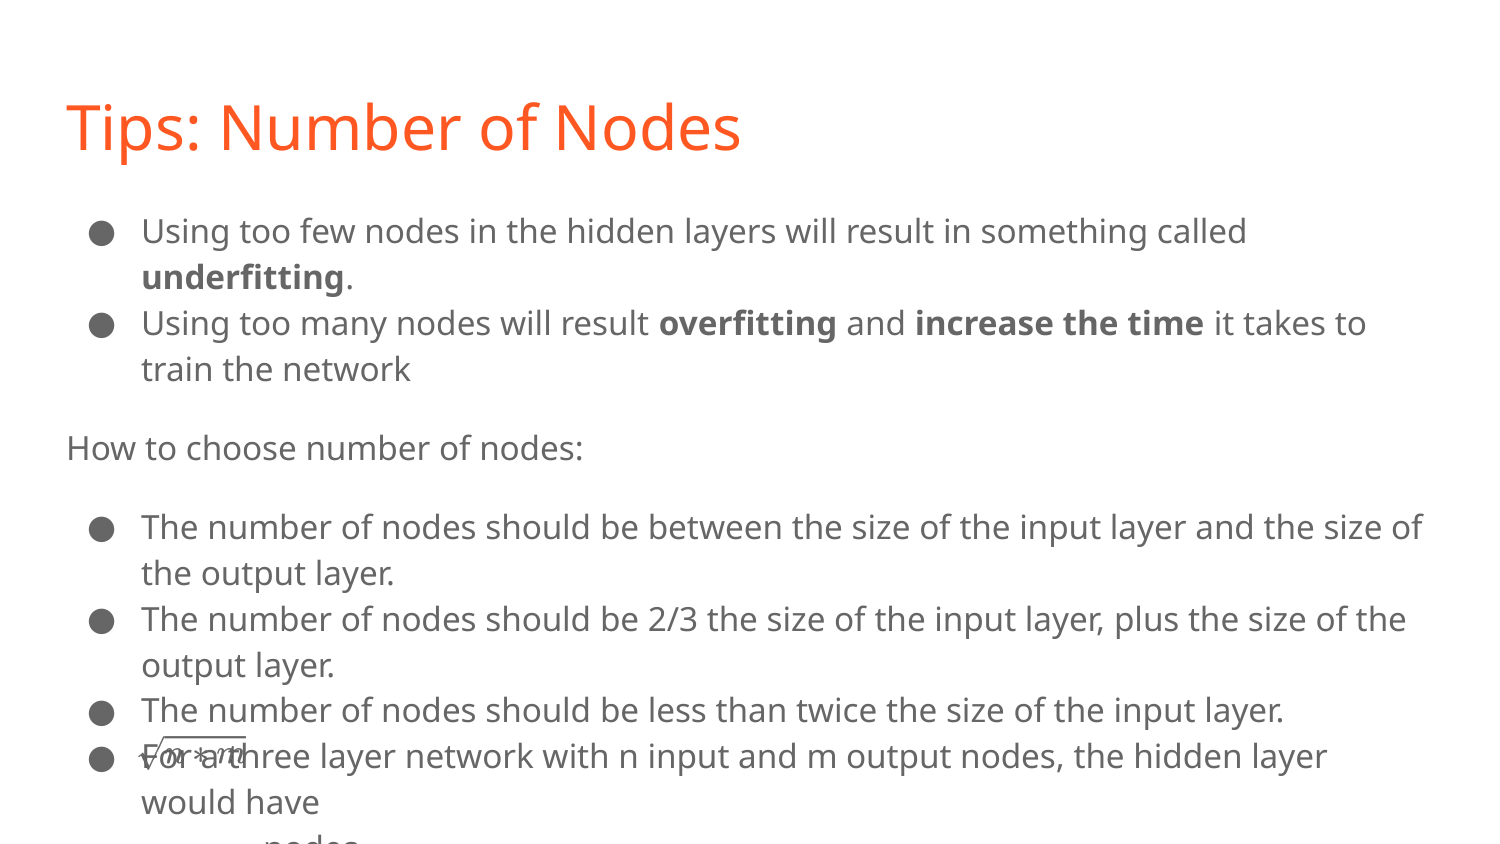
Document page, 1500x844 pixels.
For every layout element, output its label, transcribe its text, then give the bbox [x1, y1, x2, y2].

list Using too few nodes in the hidden layers will result in something called underfitting. Using too many nodes will result overfitting and increase the time it takes to train the network How to choose number of nodes: The number of nodes should be between the size of the input layer and the size of the output layer. The number of nodes should be 2/3 the size of the input layer, plus the size of the output layer. The number of nodes should be less than twice the size of the input layer. For a three layer network with n input and m output nodes, the hidden layer would have nodes [51, 189, 1449, 750]
picture [138, 735, 246, 770]
title Tips: Number of Nodes [51, 72, 1449, 167]
